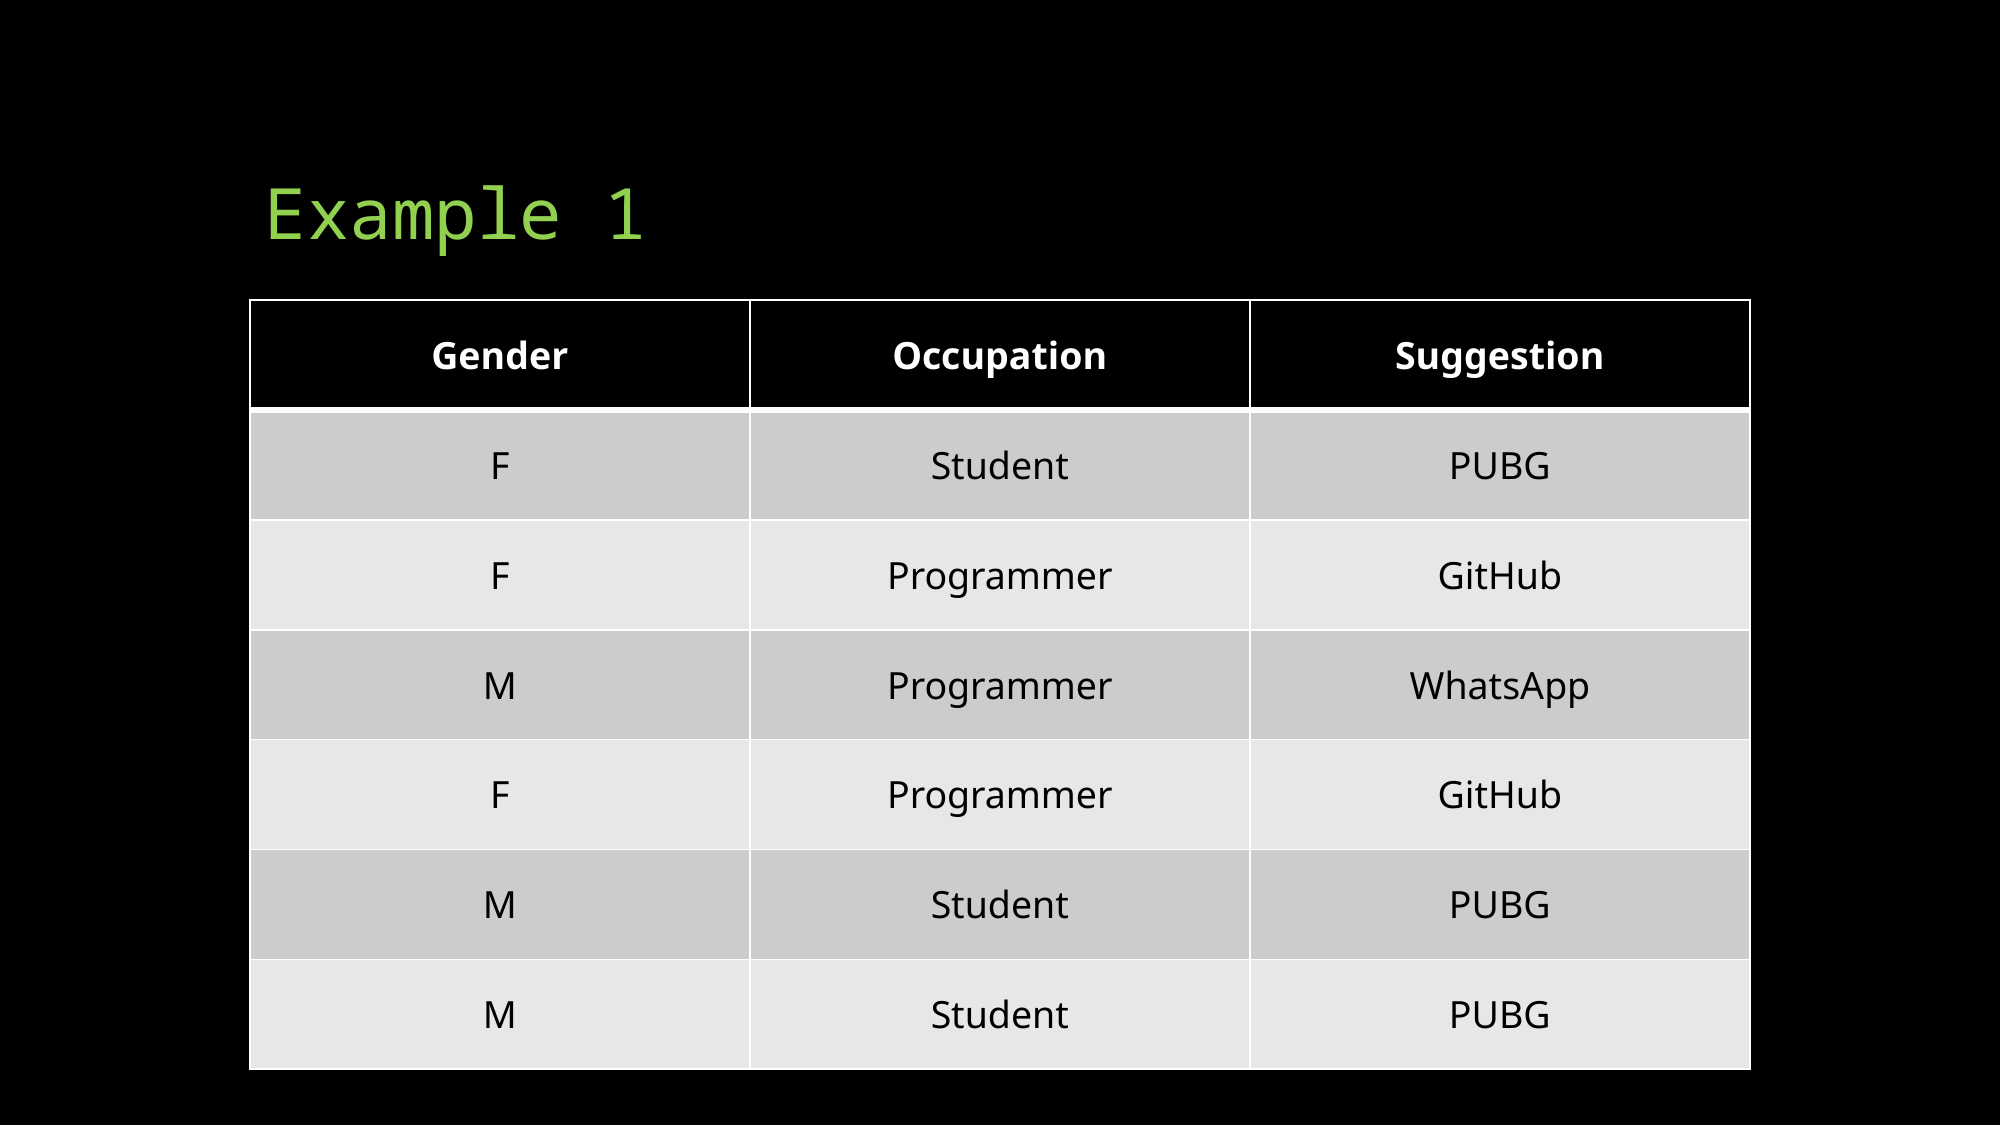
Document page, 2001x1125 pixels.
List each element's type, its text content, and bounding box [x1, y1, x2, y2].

table_cell Programmer [751, 521, 1249, 629]
table_header Gender [251, 301, 749, 407]
table_cell WhatsApp [1251, 631, 1749, 739]
table_cell PUBG [1251, 960, 1749, 1068]
table_cell Student [751, 413, 1249, 519]
table_cell Student [751, 960, 1249, 1068]
table_cell F [251, 413, 749, 519]
table_header Suggestion [1251, 301, 1749, 407]
table_header Occupation [751, 301, 1249, 407]
table_cell M [251, 960, 749, 1068]
table_cell Programmer [751, 740, 1249, 849]
table_cell F [251, 740, 749, 849]
table_cell M [251, 631, 749, 739]
table_cell Student [751, 850, 1249, 959]
table_cell F [251, 521, 749, 629]
table_cell GitHub [1251, 521, 1749, 629]
table_cell PUBG [1251, 850, 1749, 959]
table_cell GitHub [1251, 740, 1749, 849]
title Example 1 [249, 75, 1750, 263]
table_cell PUBG [1251, 413, 1749, 519]
table_cell M [251, 850, 749, 959]
table_cell Programmer [751, 631, 1249, 739]
